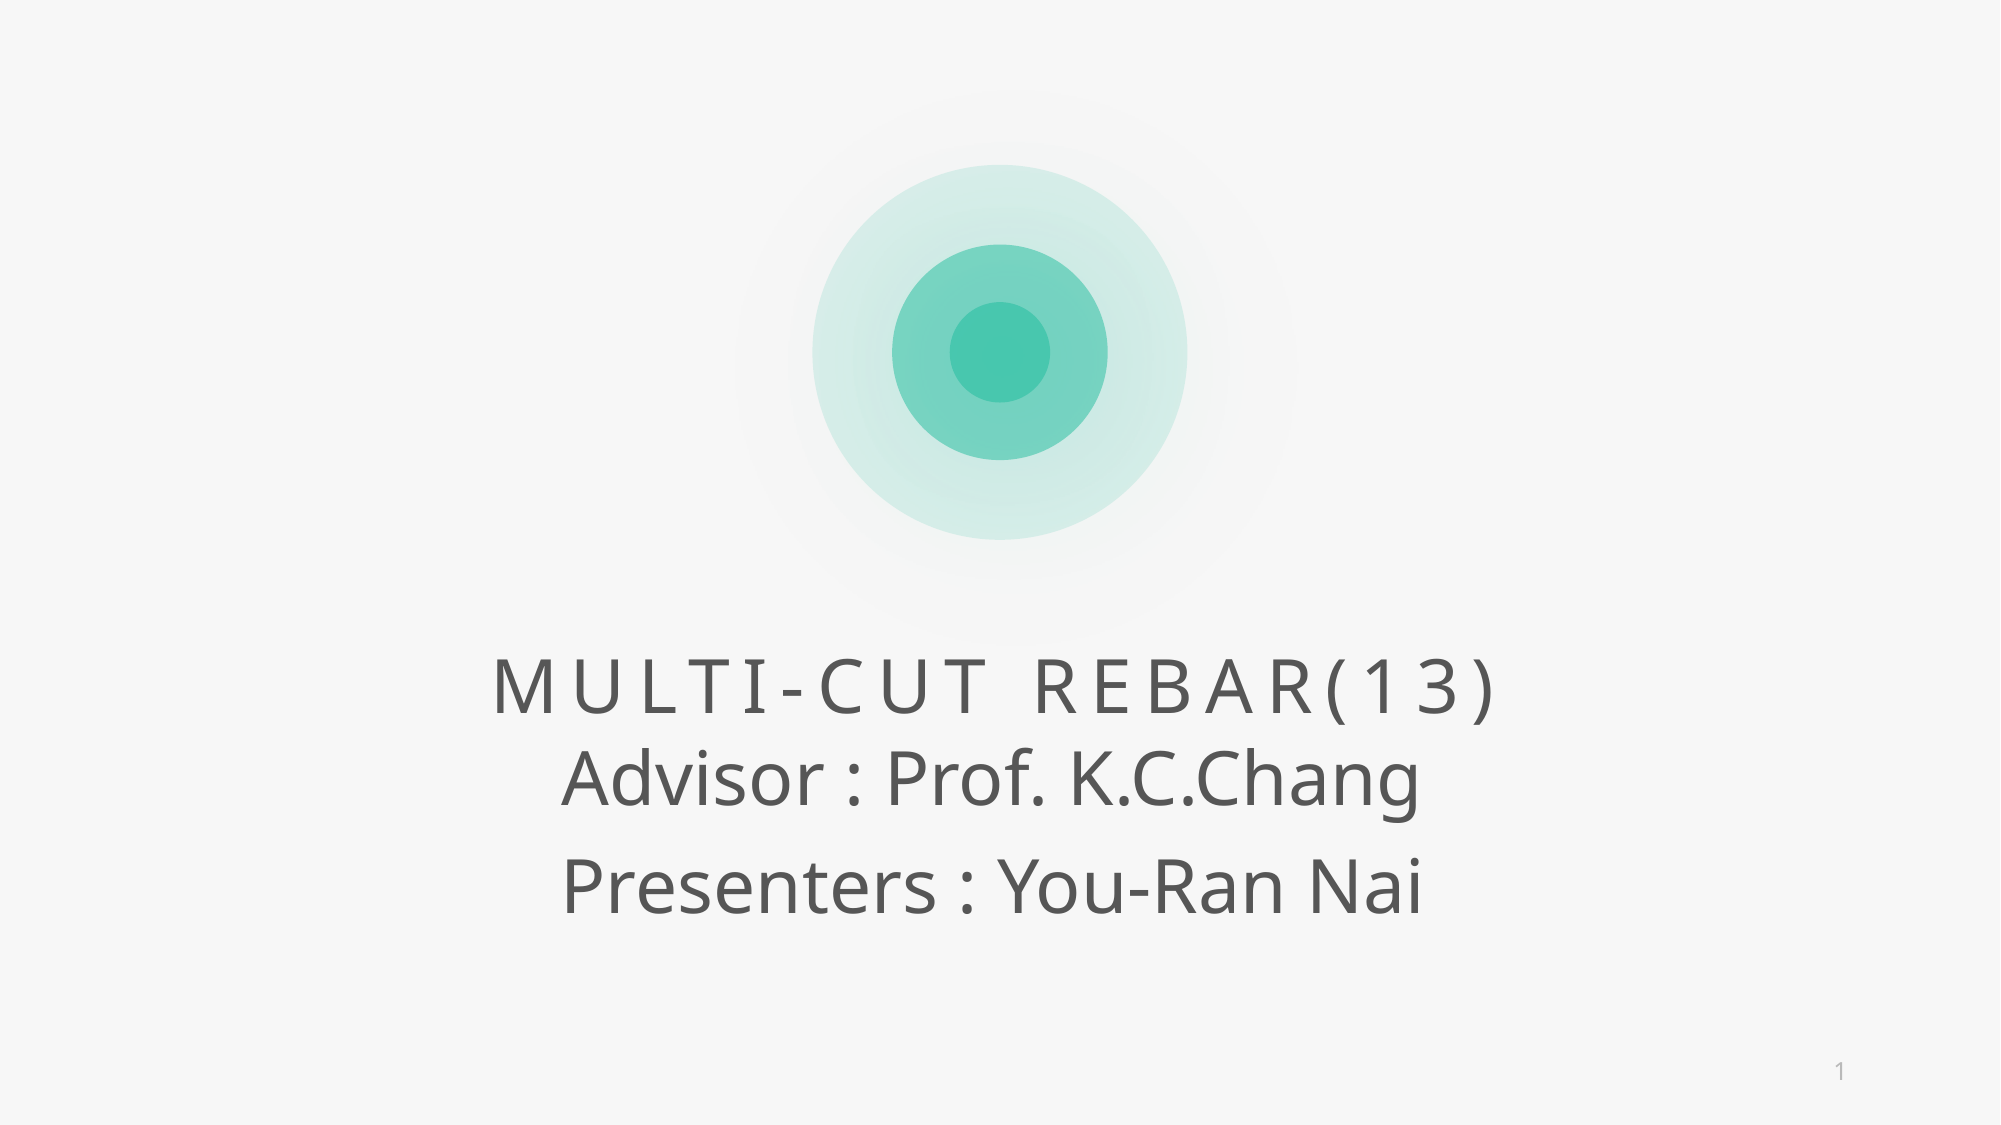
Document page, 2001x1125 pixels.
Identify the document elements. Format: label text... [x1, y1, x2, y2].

text_box Advisor : Prof. K.C.Chang Presenters : You-Ran Nai [408, 705, 1592, 936]
slide_number 1 [1412, 1042, 1863, 1103]
text_box MULTI-CUT REBAR(13) [408, 612, 1592, 705]
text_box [812, 164, 1188, 540]
